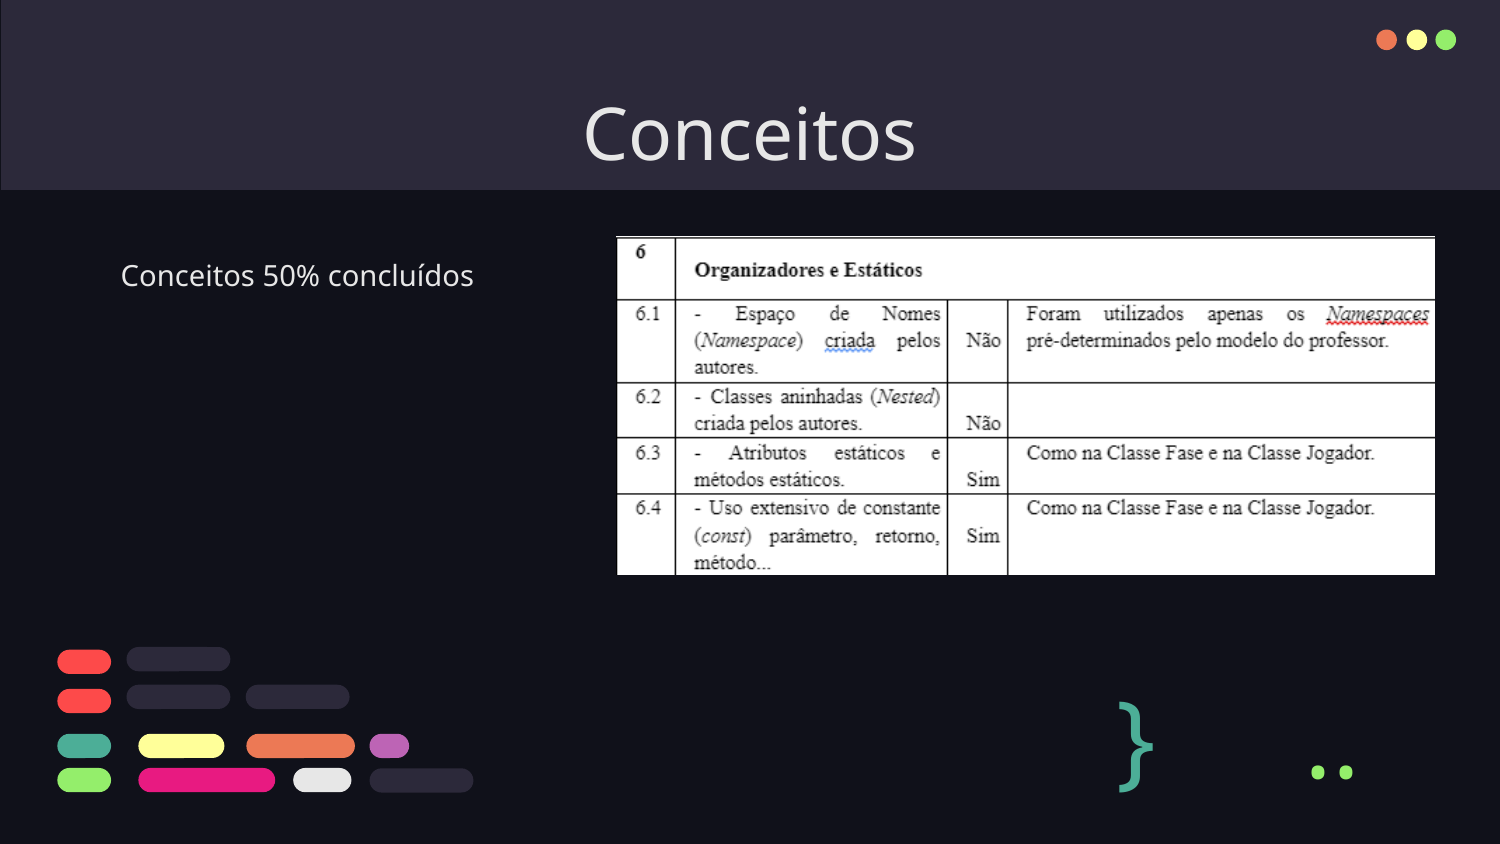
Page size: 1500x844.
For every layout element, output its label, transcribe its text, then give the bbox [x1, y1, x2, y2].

subtitle Conceitos 50% concluídos [105, 236, 697, 636]
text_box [57, 646, 474, 793]
picture [616, 236, 1436, 575]
text_box .. [1215, 692, 1376, 782]
title Conceitos [118, 72, 1382, 167]
text_box } [1101, 657, 1188, 782]
